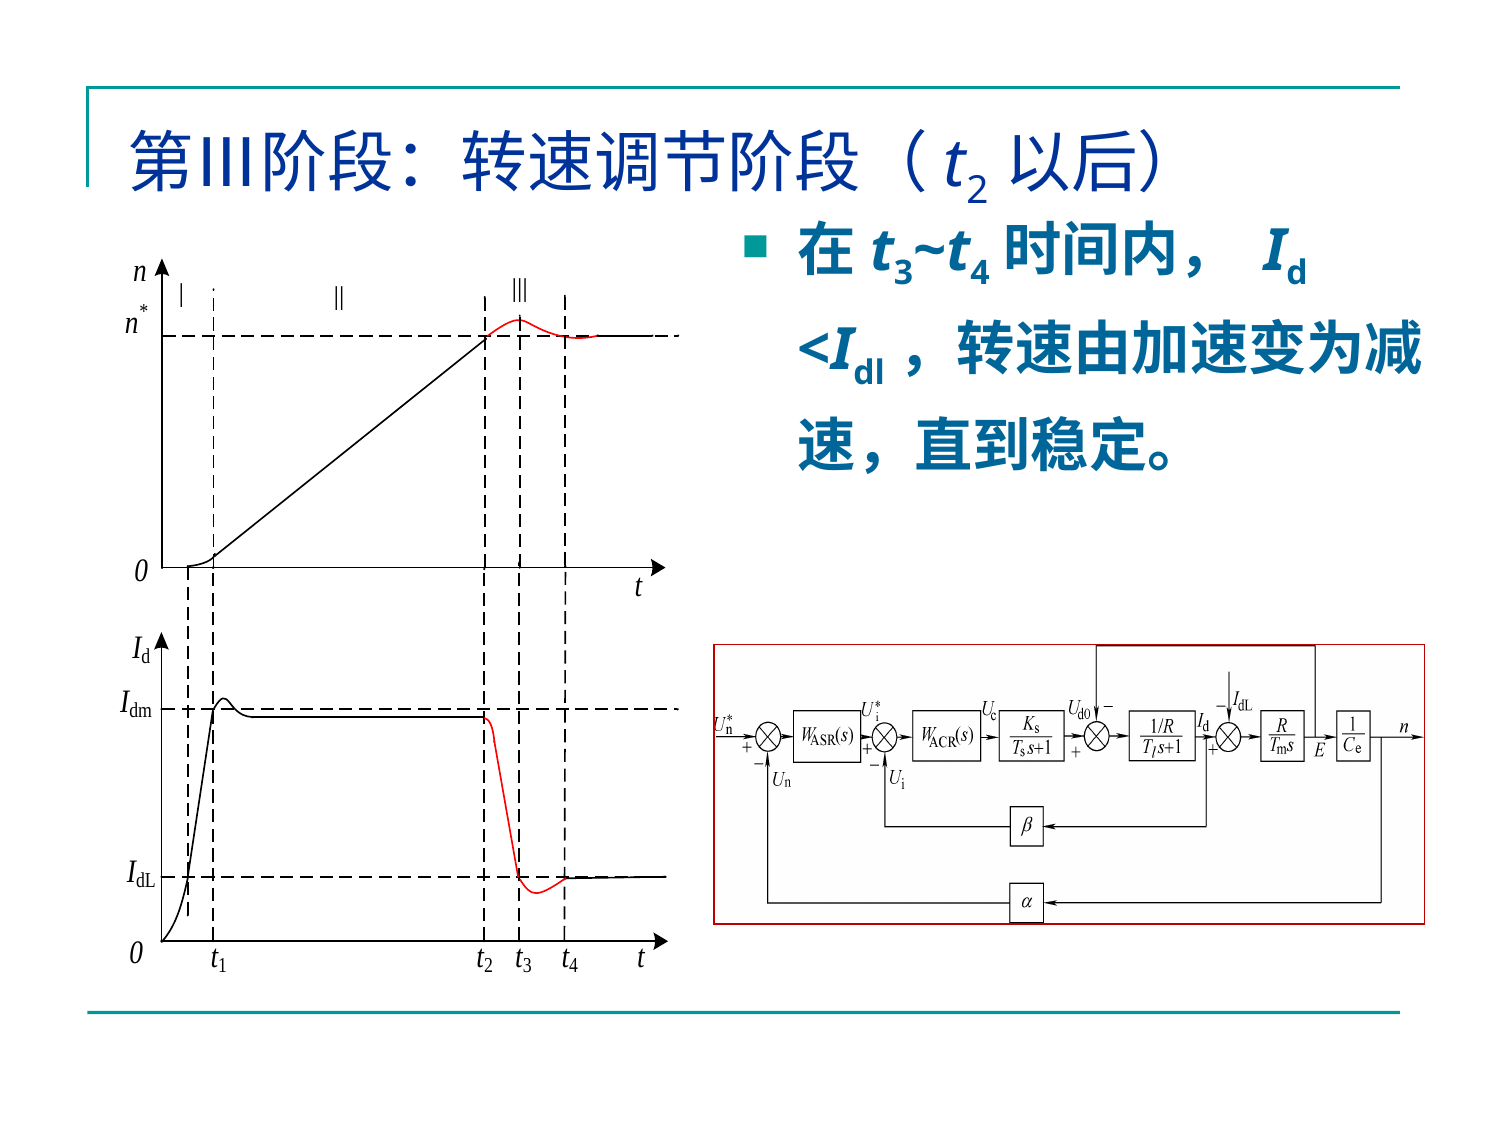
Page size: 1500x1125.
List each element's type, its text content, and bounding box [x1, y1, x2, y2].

picture [714, 645, 1424, 924]
title 第Ⅲ阶段：转速调节阶段（t2以后） [112, 90, 1452, 186]
list 在t3~t4时间内， Id <Idl，转速由加速变为减速，直到稳定。 [726, 184, 1481, 1059]
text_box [94, 232, 688, 989]
